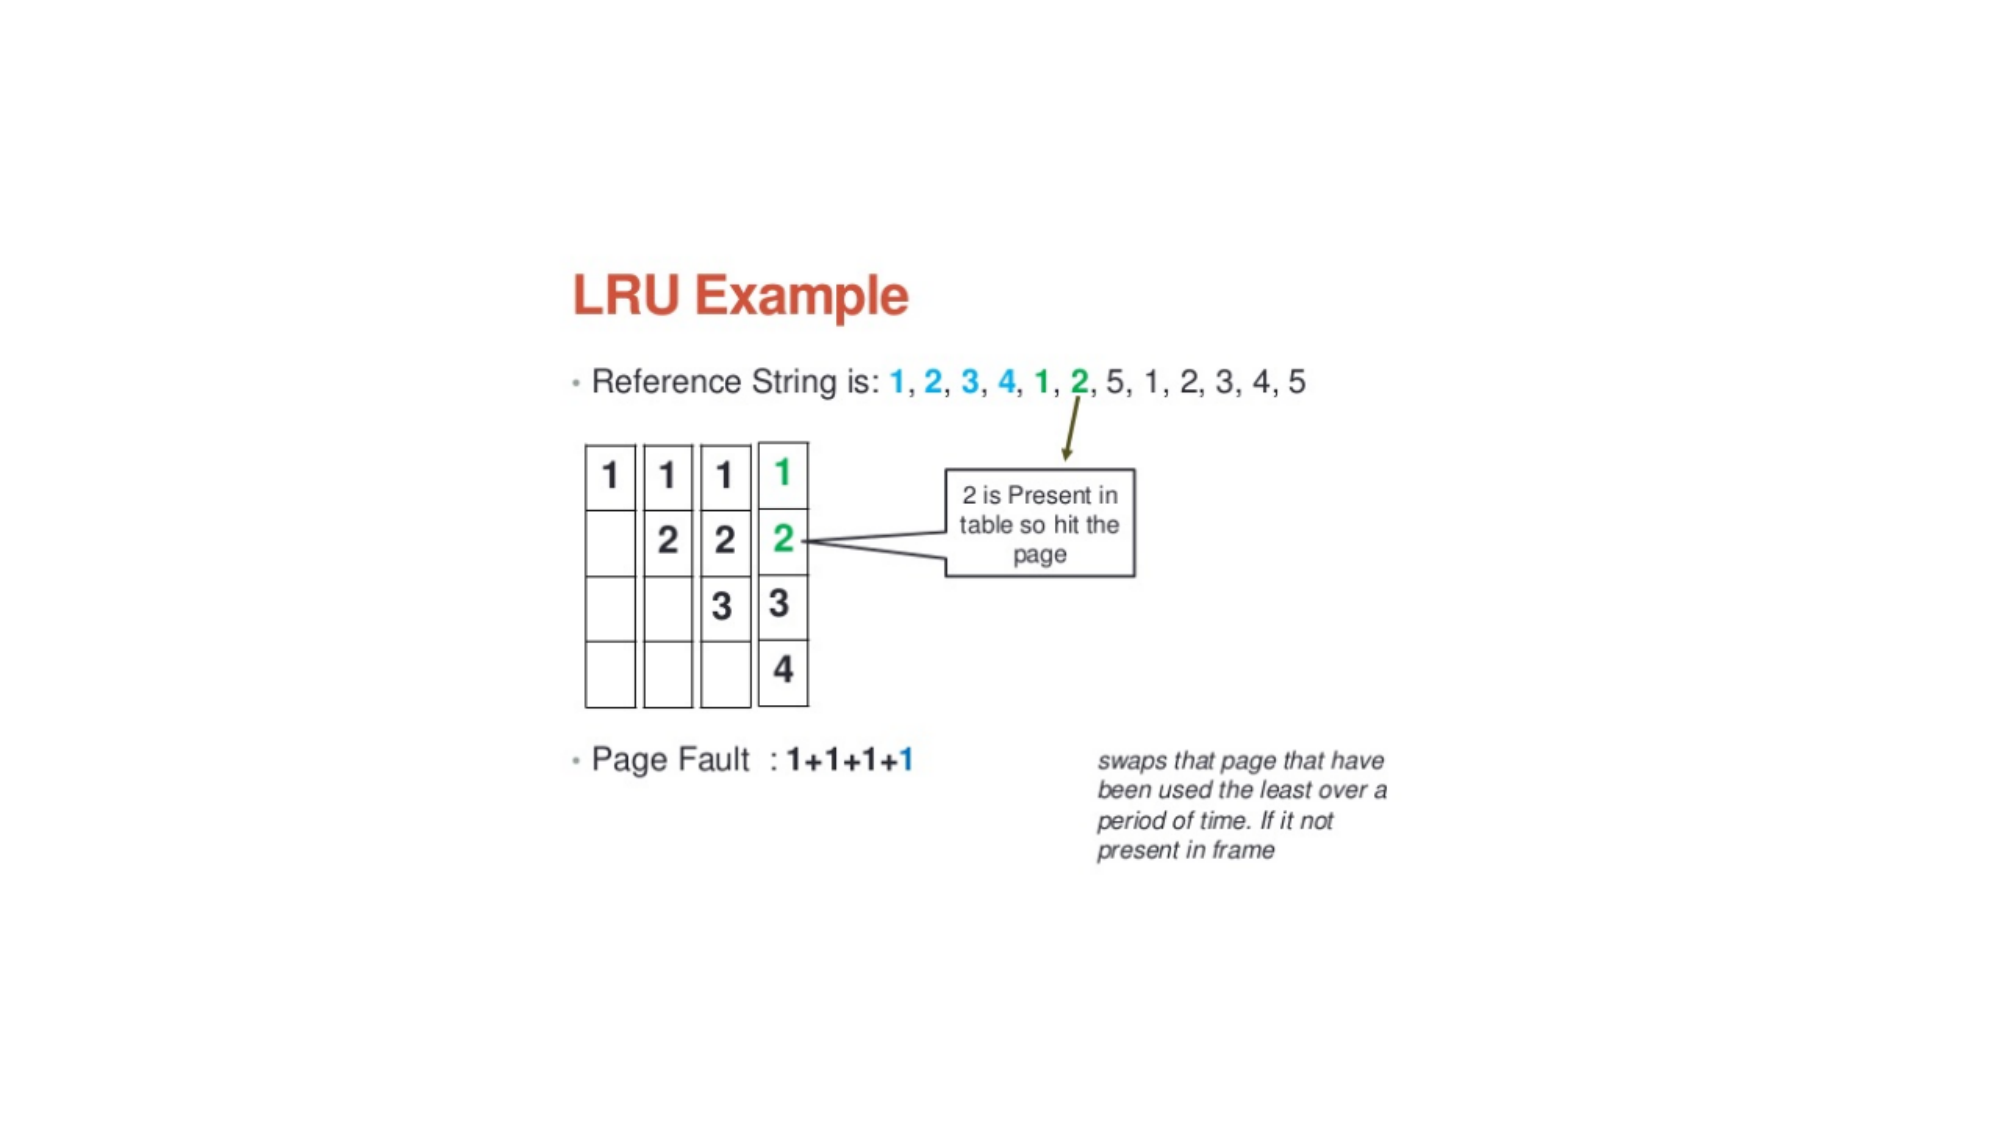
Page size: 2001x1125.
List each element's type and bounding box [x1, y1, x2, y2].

picture [541, 241, 1459, 884]
